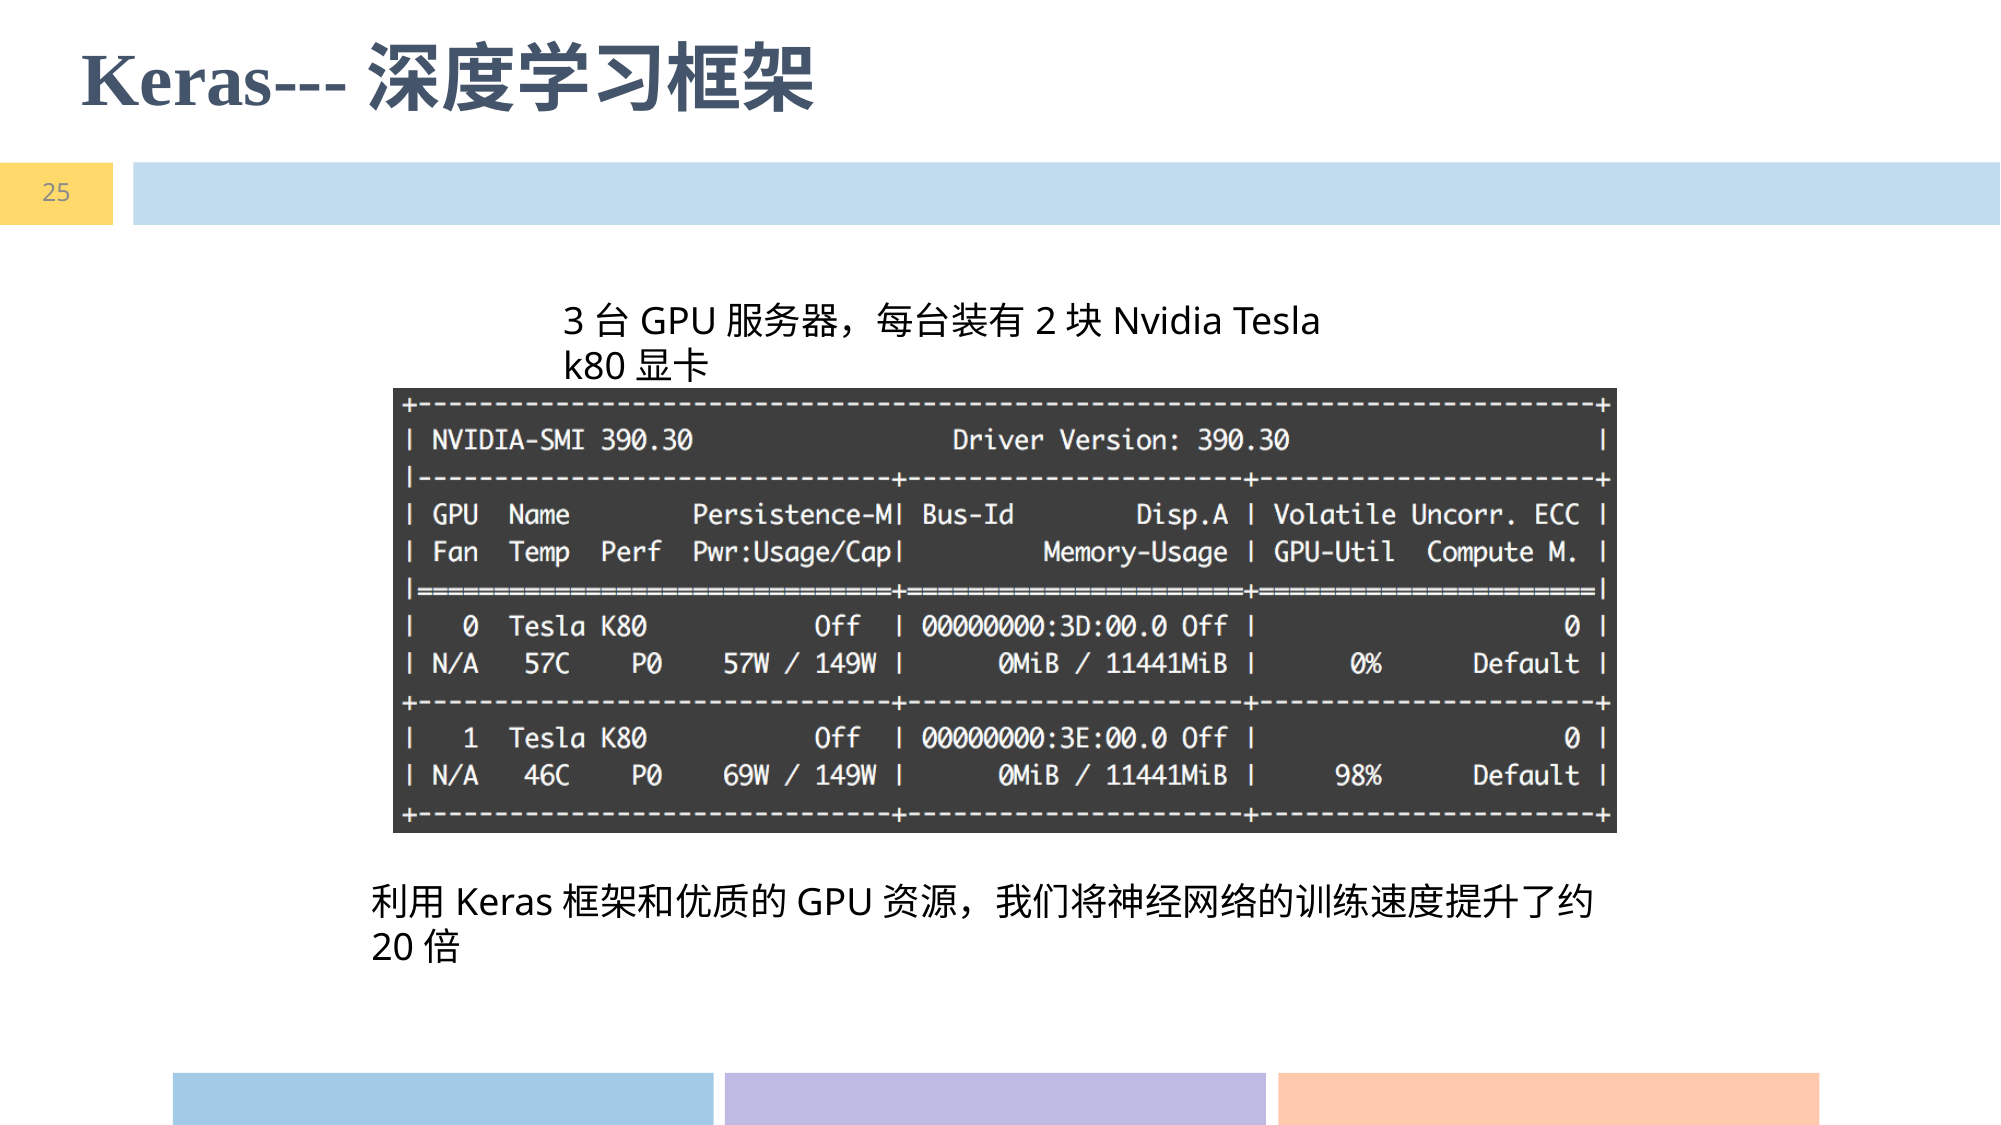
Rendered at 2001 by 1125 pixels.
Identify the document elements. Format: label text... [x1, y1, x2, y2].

slide_number 25 [0, 162, 113, 225]
text_box 利用Keras框架和优质的GPU资源，我们将神经网络的训练速度提升了约20倍 [356, 870, 1655, 976]
title Keras---深度学习框架 [66, 0, 1945, 175]
picture [393, 388, 1617, 833]
text_box 3台GPU服务器，每台装有2块Nvidia Tesla k80显卡 [548, 289, 1407, 388]
